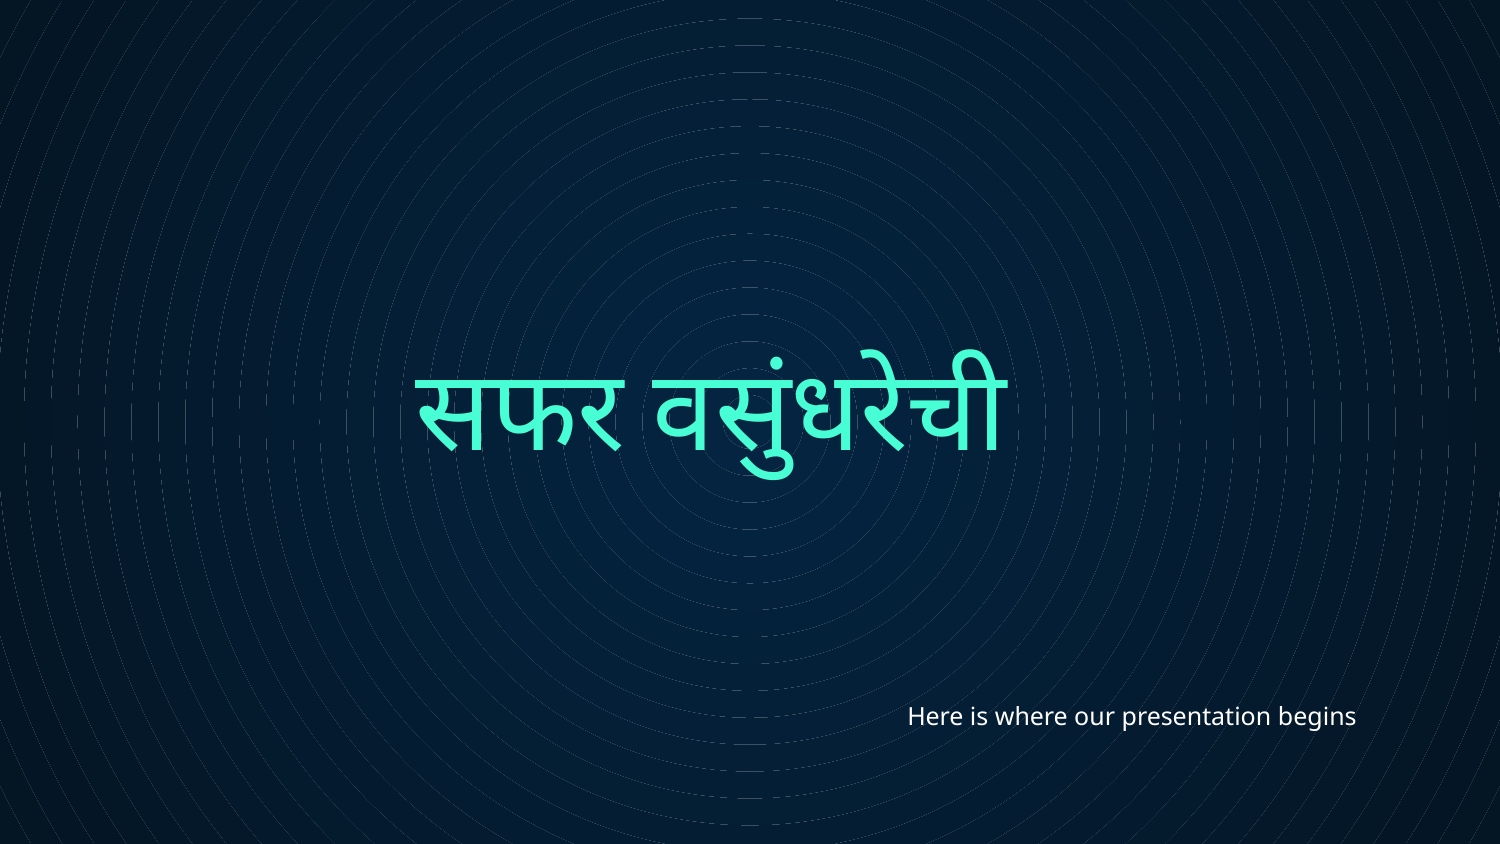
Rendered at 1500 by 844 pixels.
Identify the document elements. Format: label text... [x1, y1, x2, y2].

title सफर वसुंधरेची [177, 258, 1246, 488]
subtitle Here is where our presentation begins [859, 685, 1373, 786]
